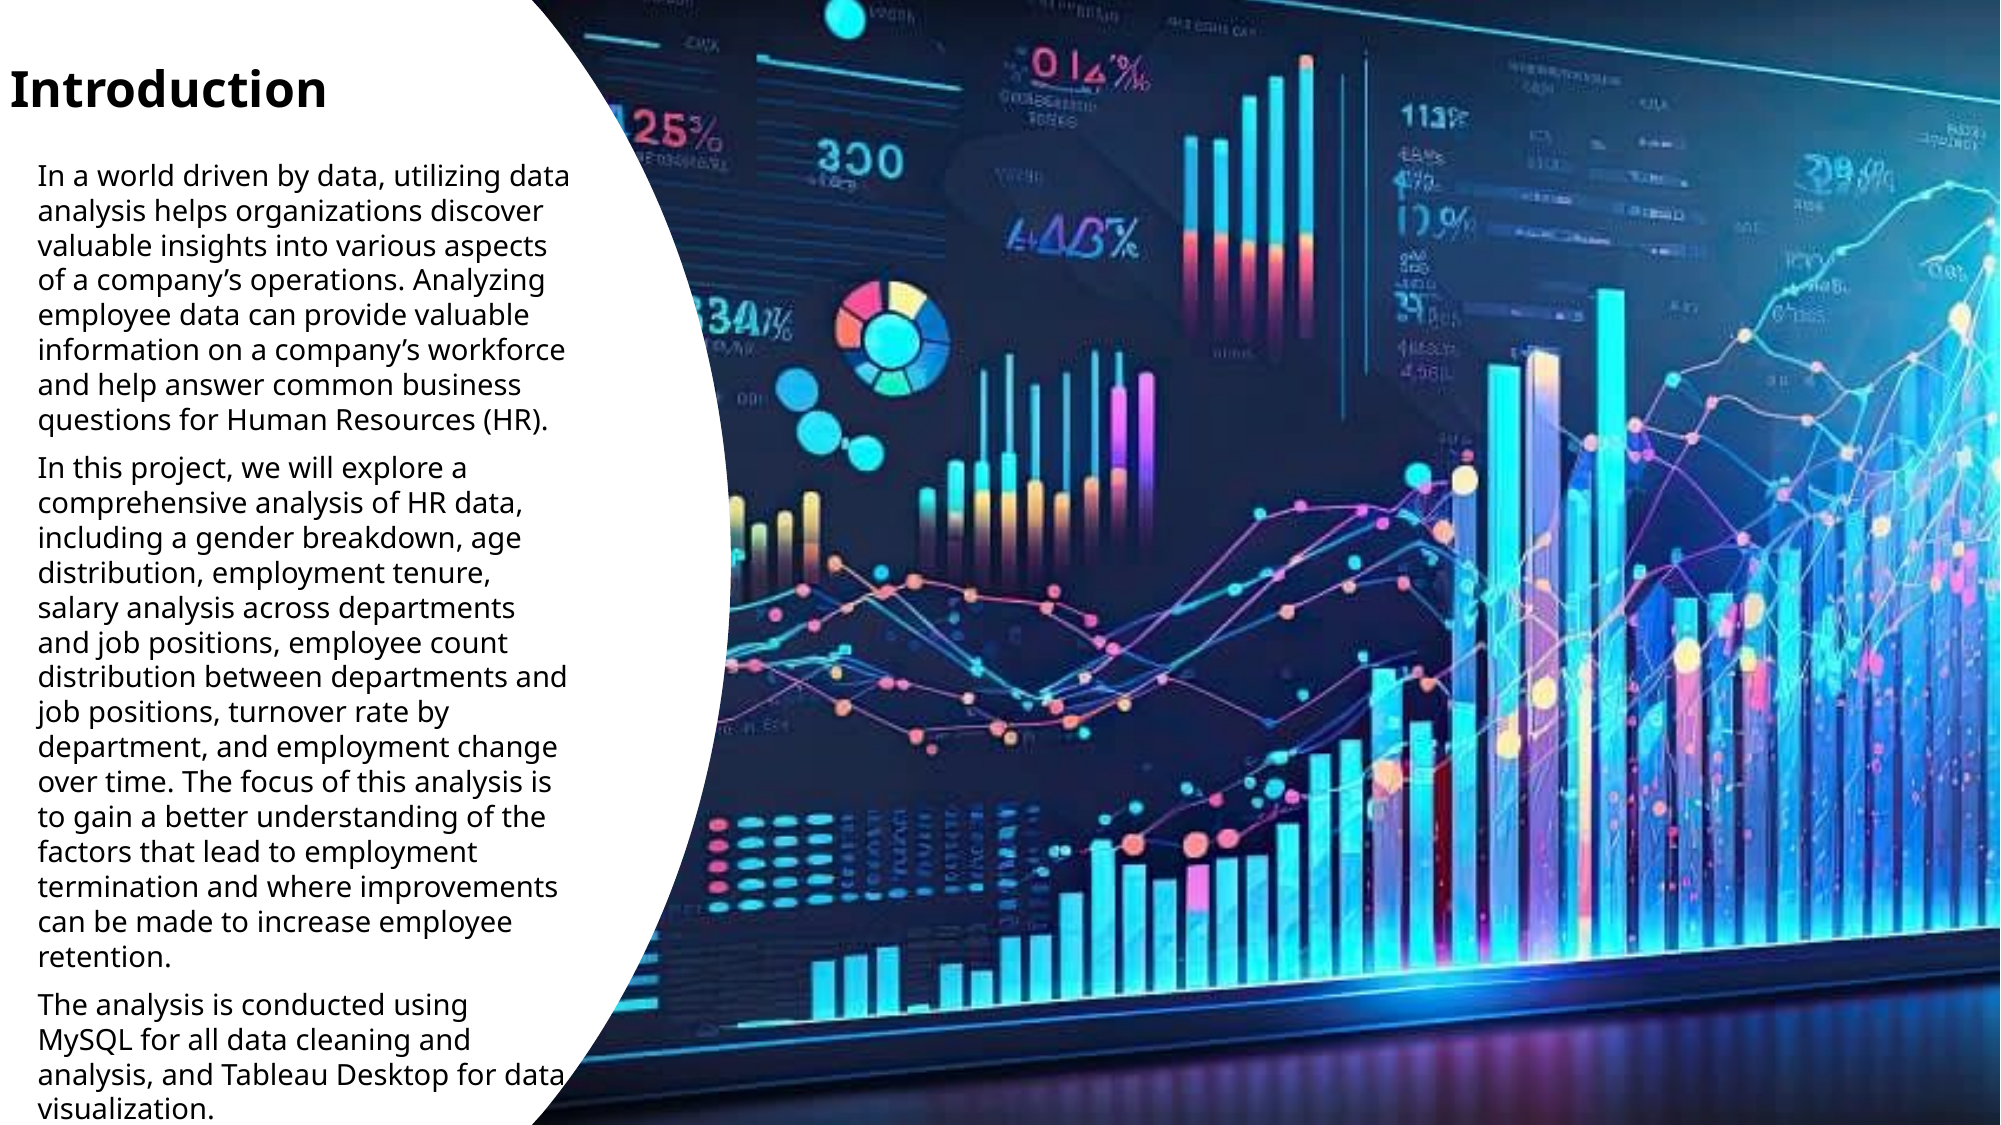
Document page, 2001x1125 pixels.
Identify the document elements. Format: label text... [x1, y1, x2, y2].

picture [531, 0, 2000, 1125]
text_box In a world driven by data, utilizing data analysis helps organizations discover valuable insights into various aspects of a company’s operations. Analyzing employee data can provide valuable information on a company’s workforce and help answer common business questions for Human Resources (HR). In this project, we will explore a comprehensive analysis of HR data, including a gender breakdown, age distribution, employment tenure, salary analysis across departments and job positions, employee count distribution between departments and job positions, turnover rate by department, and employment change over time. The focus of this analysis is to gain a better understanding of the factors that lead to employment termination and where improvements can be made to increase employee retention. The analysis is conducted using MySQL for all data cleaning and analysis, and Tableau Desktop for data visualization. [22, 149, 531, 731]
text_box Introduction [0, 50, 343, 126]
